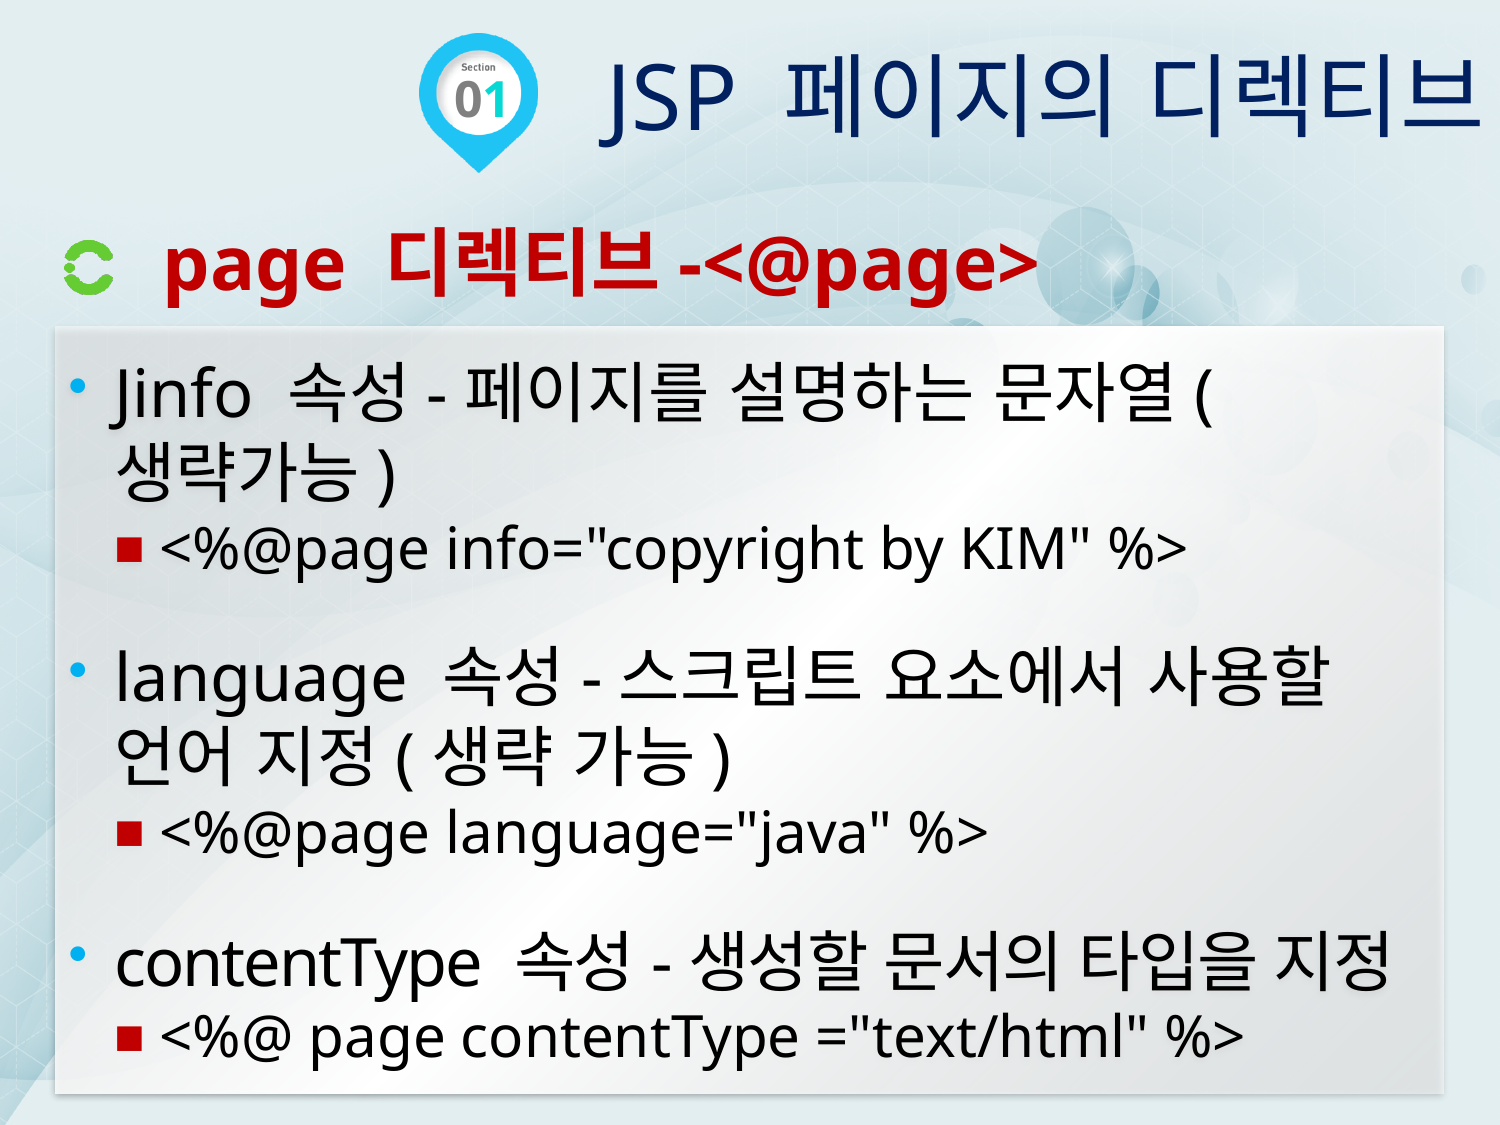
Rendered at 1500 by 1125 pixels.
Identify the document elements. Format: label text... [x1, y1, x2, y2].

text_box page 디렉티브-<@page> [147, 208, 1056, 313]
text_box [418, 33, 538, 173]
picture [64, 240, 113, 295]
list Jinfo 속성-페이지를 설명하는 문자열(생략가능) <%@page info="copyright by KIM" %> language 속성-스크립트 요소에서 사용할 언어 지정(생략 가능) <%@page language="java" %> contentType 속성-생성할 문서의 타입을 지정 <%@ page contentType ="text/html" %> [54, 324, 1445, 1096]
title JSP 페이지의 디렉티브 [0, 0, 1500, 188]
